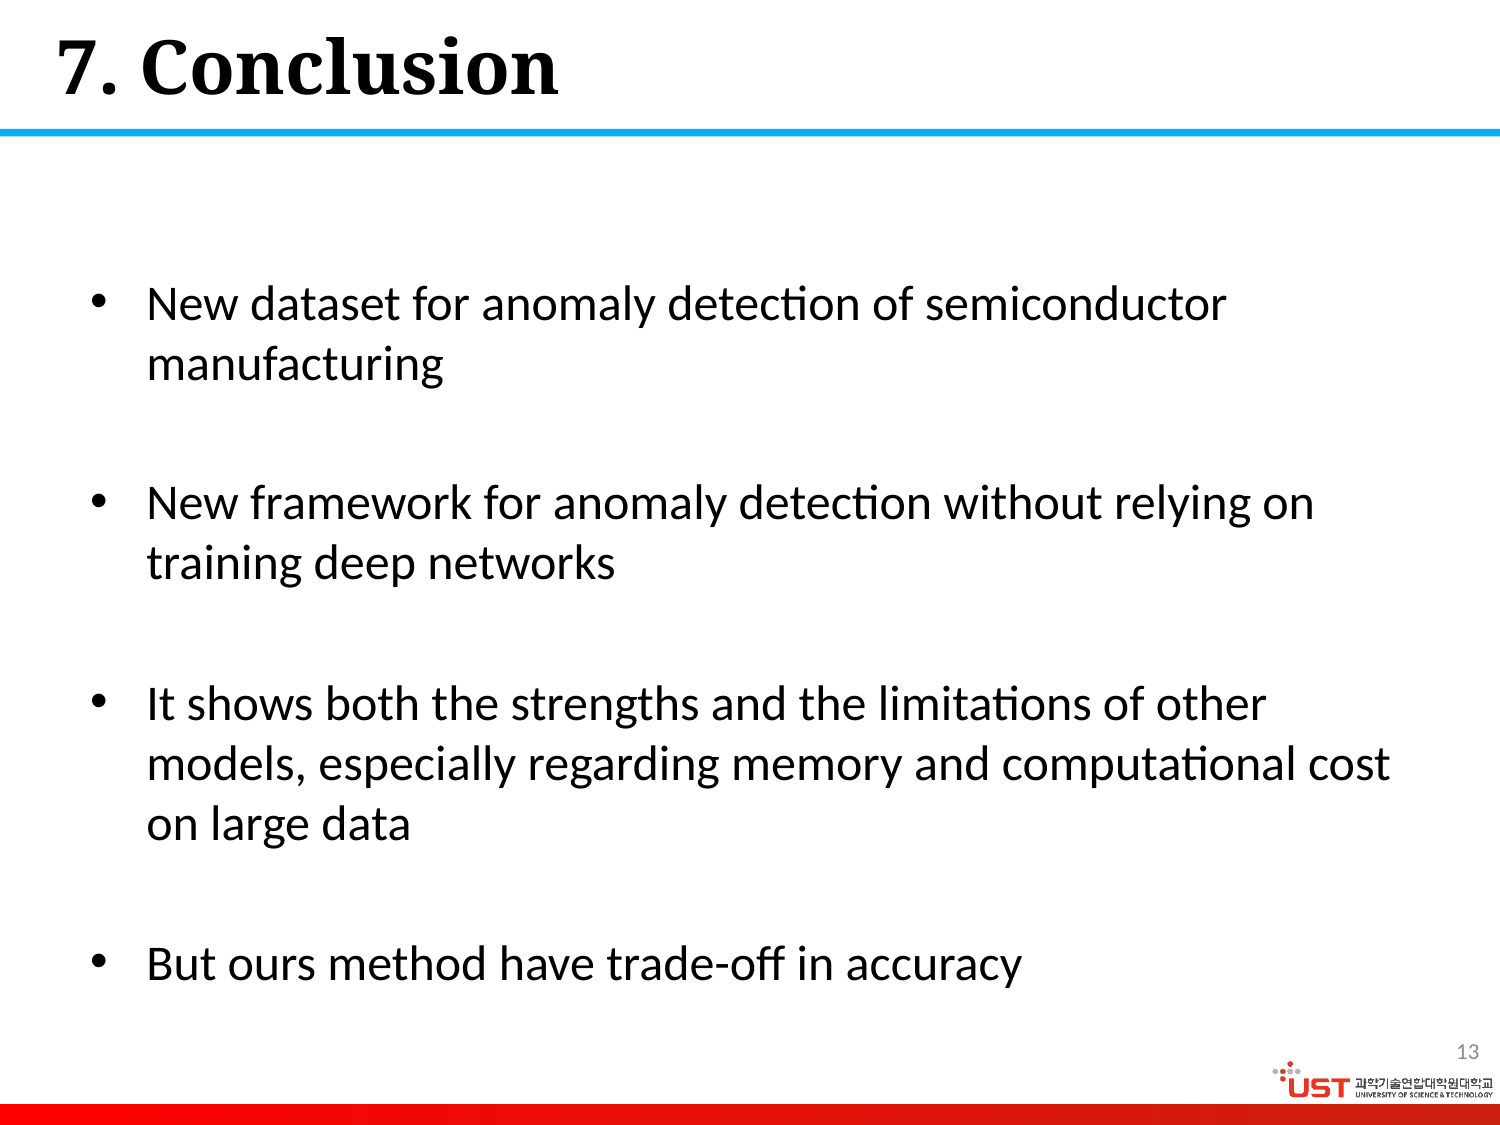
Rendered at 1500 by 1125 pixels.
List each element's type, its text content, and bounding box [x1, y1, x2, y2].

list New dataset for anomaly detection of semiconductor manufacturing New framework for anomaly detection without relying on training deep networks It shows both the strengths and the limitations of other models, especially regarding memory and computational cost on large data But ours method have trade-off in accuracy [75, 262, 1425, 1059]
title 7. Conclusion [41, 0, 1392, 128]
picture [1270, 1071, 1495, 1101]
slide_number 13 [1144, 1029, 1495, 1071]
